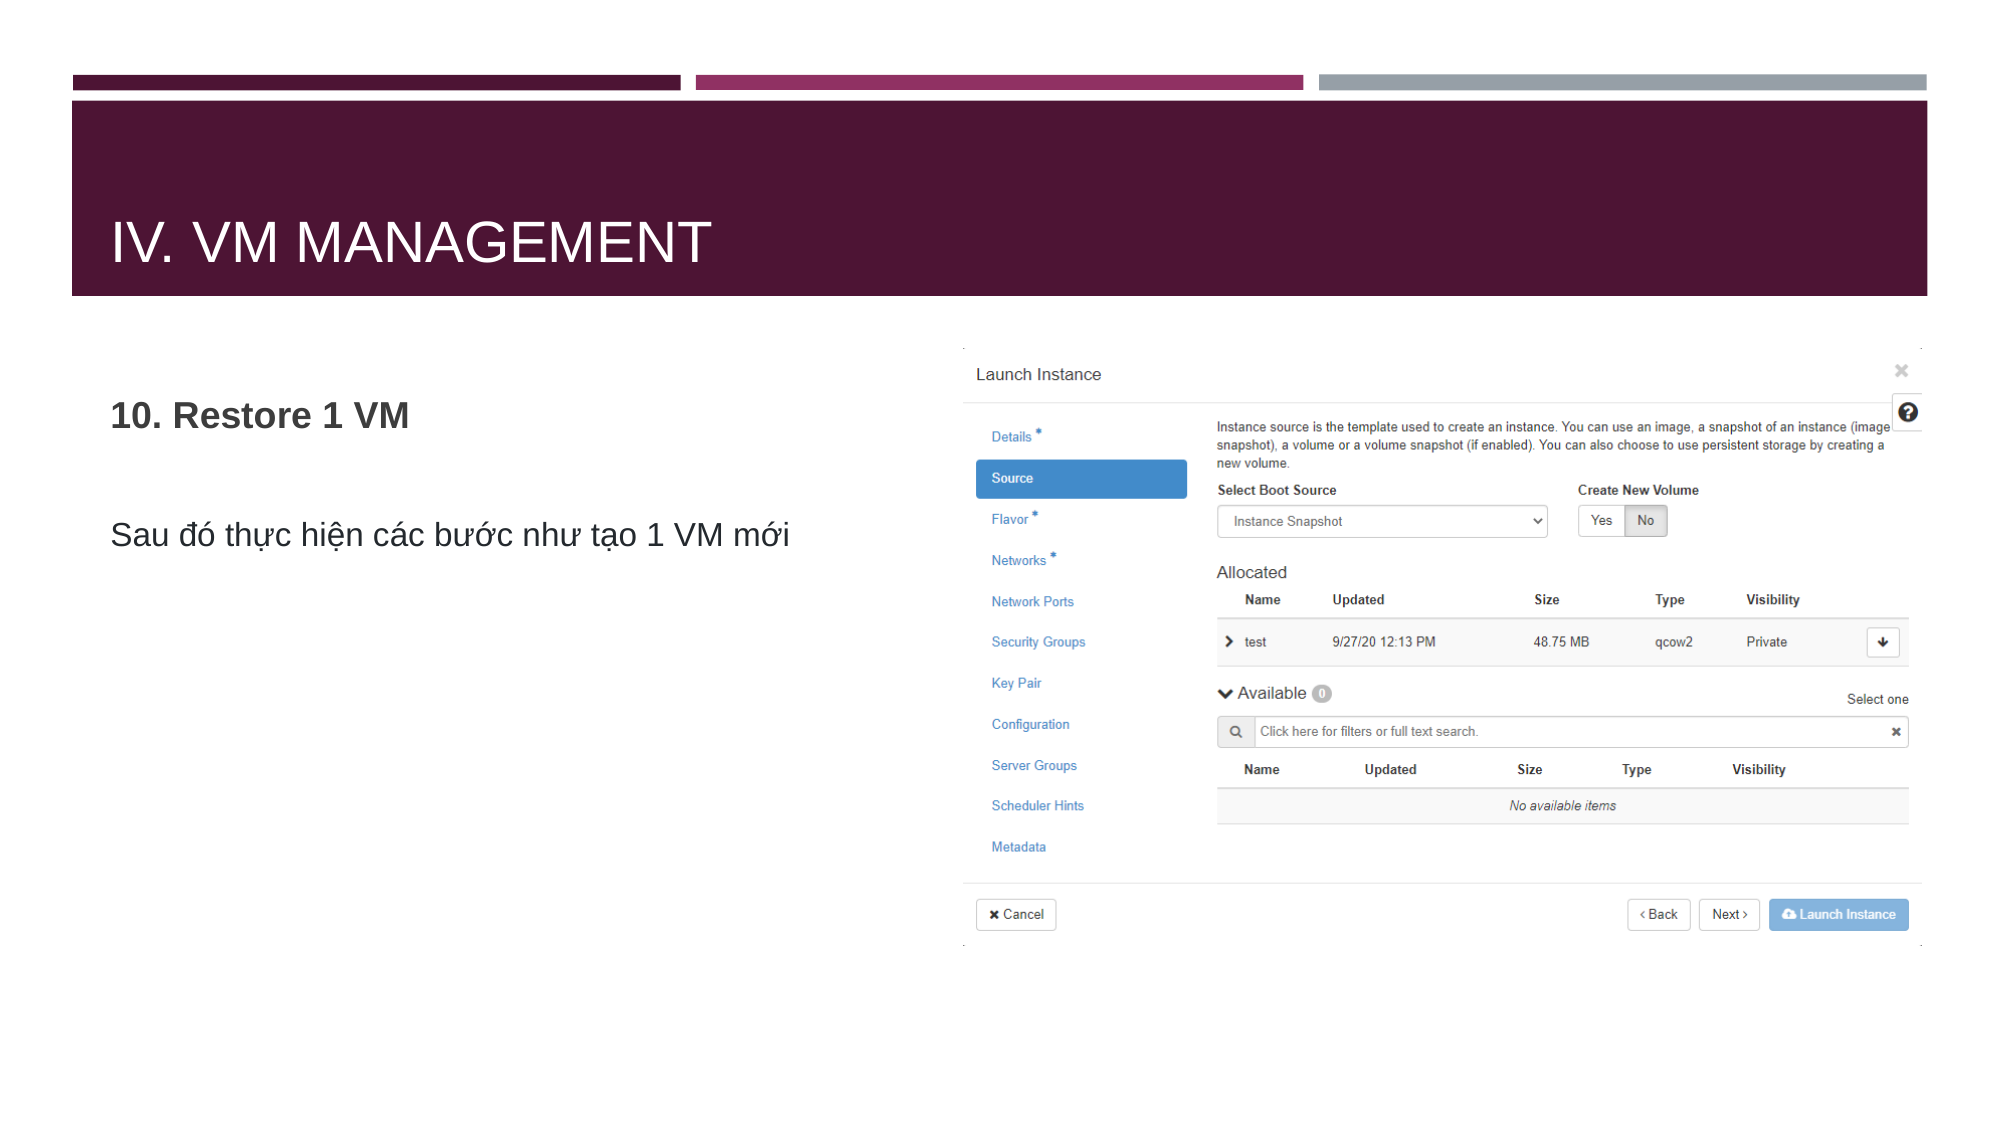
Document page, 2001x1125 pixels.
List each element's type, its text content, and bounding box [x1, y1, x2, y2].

list 10. Restore 1 VM Sau đó thực hiện các bước như tạo 1 VM mới [95, 349, 964, 1105]
picture [963, 348, 1922, 946]
title IV. VM MANAGEMENT [95, 115, 1905, 282]
